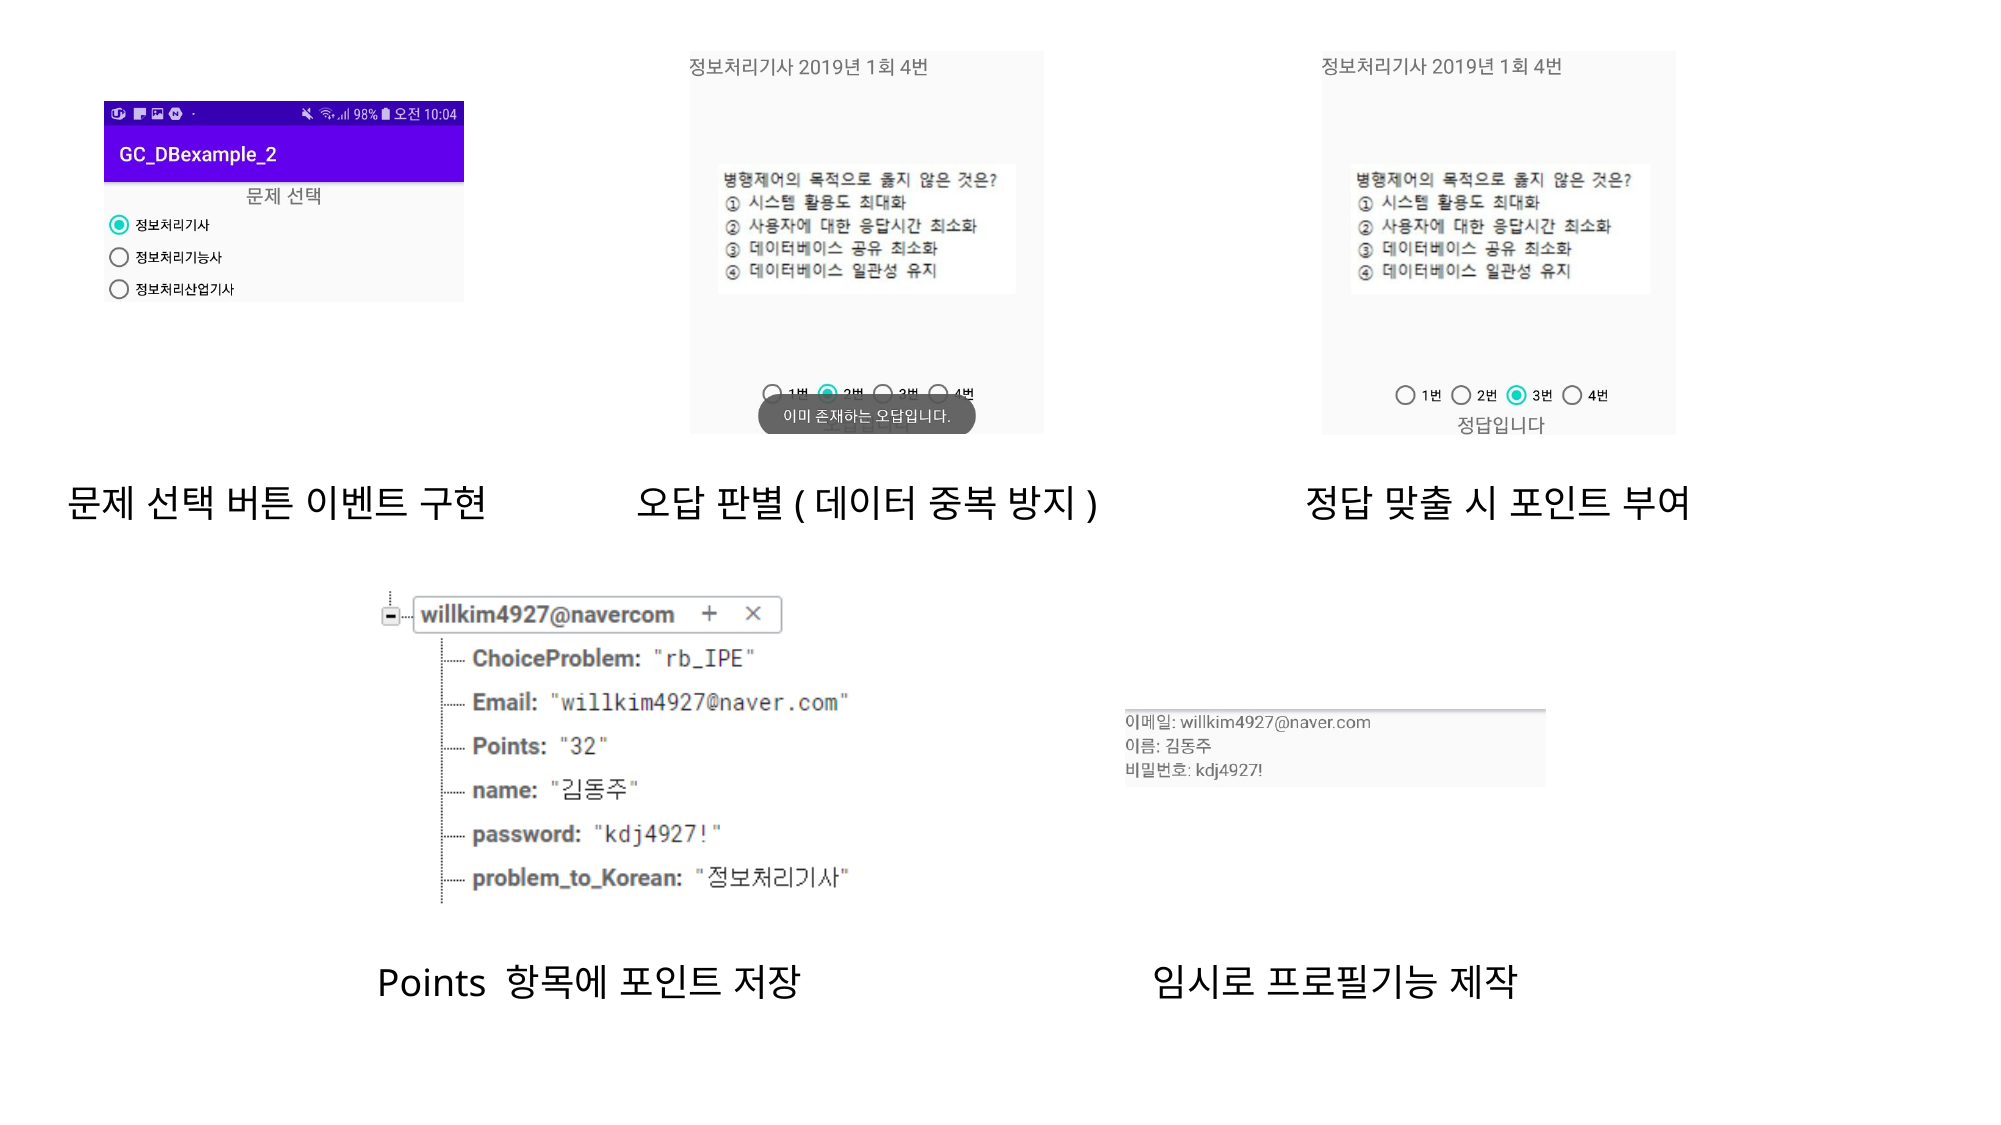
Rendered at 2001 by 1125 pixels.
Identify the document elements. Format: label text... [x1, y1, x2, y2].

text_box 정답 맞출 시 포인트 부여 [1221, 472, 1777, 532]
text_box Points 항목에 포인트 저장 [339, 951, 841, 1012]
picture [1322, 51, 1676, 435]
text_box 문제 선택 버튼 이벤트 구현 [27, 472, 529, 532]
text_box 임시로 프로필기능 제작 [1085, 951, 1587, 1012]
picture [104, 101, 464, 302]
picture [1125, 709, 1546, 787]
picture [690, 51, 1044, 434]
picture [374, 590, 875, 905]
text_box 오답 판별(데이터 중복 방지) [589, 472, 1145, 532]
